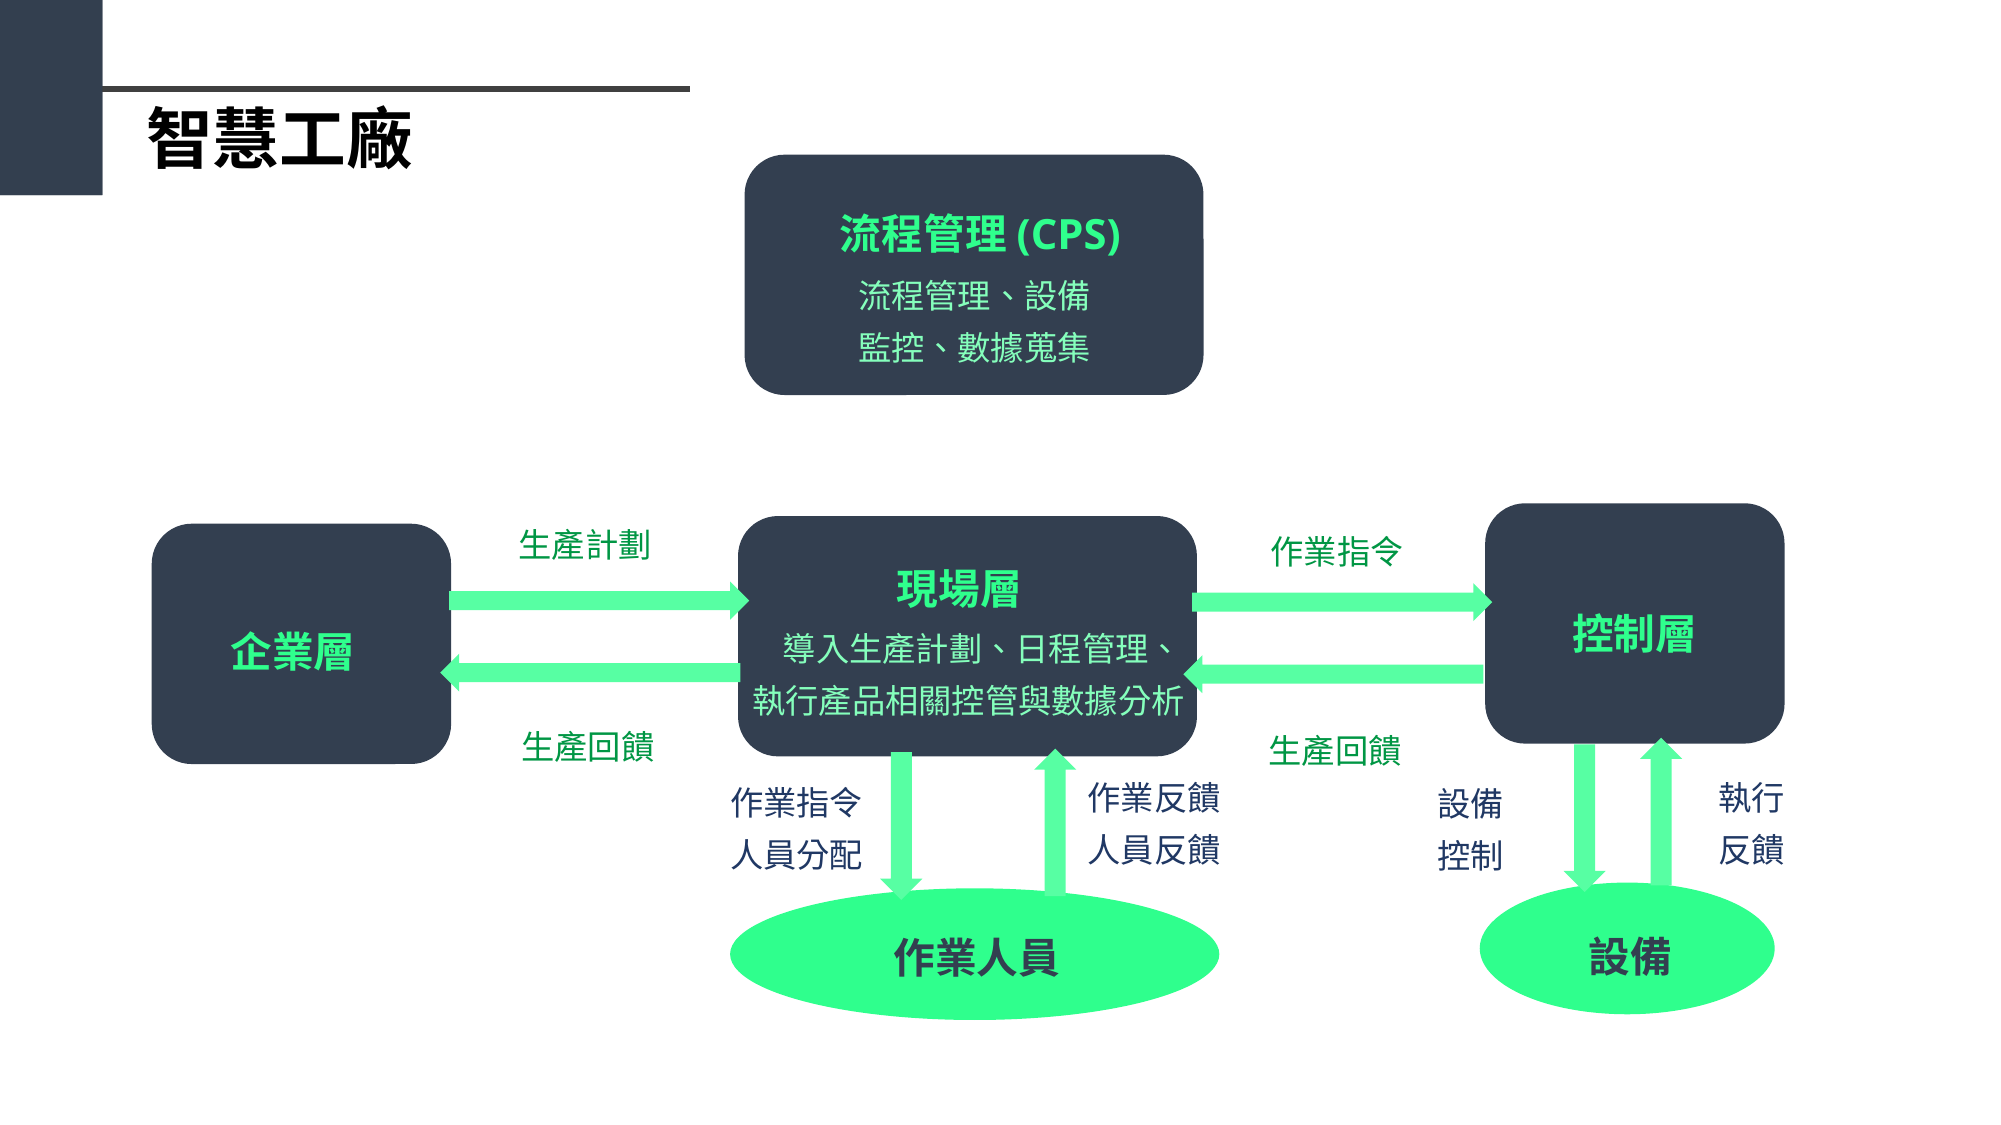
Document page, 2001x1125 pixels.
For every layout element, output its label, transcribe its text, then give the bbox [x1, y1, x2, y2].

text_box [1637, 736, 1685, 887]
text_box 生產回饋 [506, 706, 682, 774]
text_box [882, 751, 925, 902]
text_box [150, 522, 453, 766]
text_box 控制層 [1557, 585, 1713, 666]
text_box [1478, 881, 1776, 1016]
text_box 執行反饋 [1703, 757, 1809, 877]
text_box [1031, 747, 1072, 898]
text_box 企業層 [215, 603, 371, 684]
text_box [1191, 580, 1494, 624]
text_box [438, 651, 742, 695]
text_box [1561, 743, 1609, 894]
text_box 流程管理(CPS) [825, 185, 1136, 266]
text_box 生產回饋 [1253, 710, 1426, 777]
text_box 設備 [1573, 908, 1688, 989]
text_box 導入生產計劃、日程管理、 執行產品相關控管與數據分析 [737, 609, 1207, 728]
text_box [0, 0, 103, 196]
text_box 作業反饋人員反饋 [1072, 757, 1243, 876]
text_box 現場層 [881, 540, 1037, 621]
text_box 生產計劃 [503, 505, 680, 572]
text_box 智慧工廠 [131, 89, 797, 184]
text_box [743, 153, 1205, 397]
text_box 作業指令 [1255, 512, 1447, 579]
text_box [738, 728, 1197, 758]
text_box [729, 887, 1221, 1022]
text_box [448, 579, 751, 623]
text_box 設備控制 [1422, 764, 1546, 883]
text_box [1484, 502, 1786, 745]
text_box [1181, 652, 1485, 696]
text_box [736, 514, 1198, 609]
text_box 作業人員 [878, 909, 1076, 990]
text_box 流程管理、設備監控、數據蒐集 [843, 266, 1114, 375]
text_box 作業指令人員分配 [715, 762, 889, 882]
